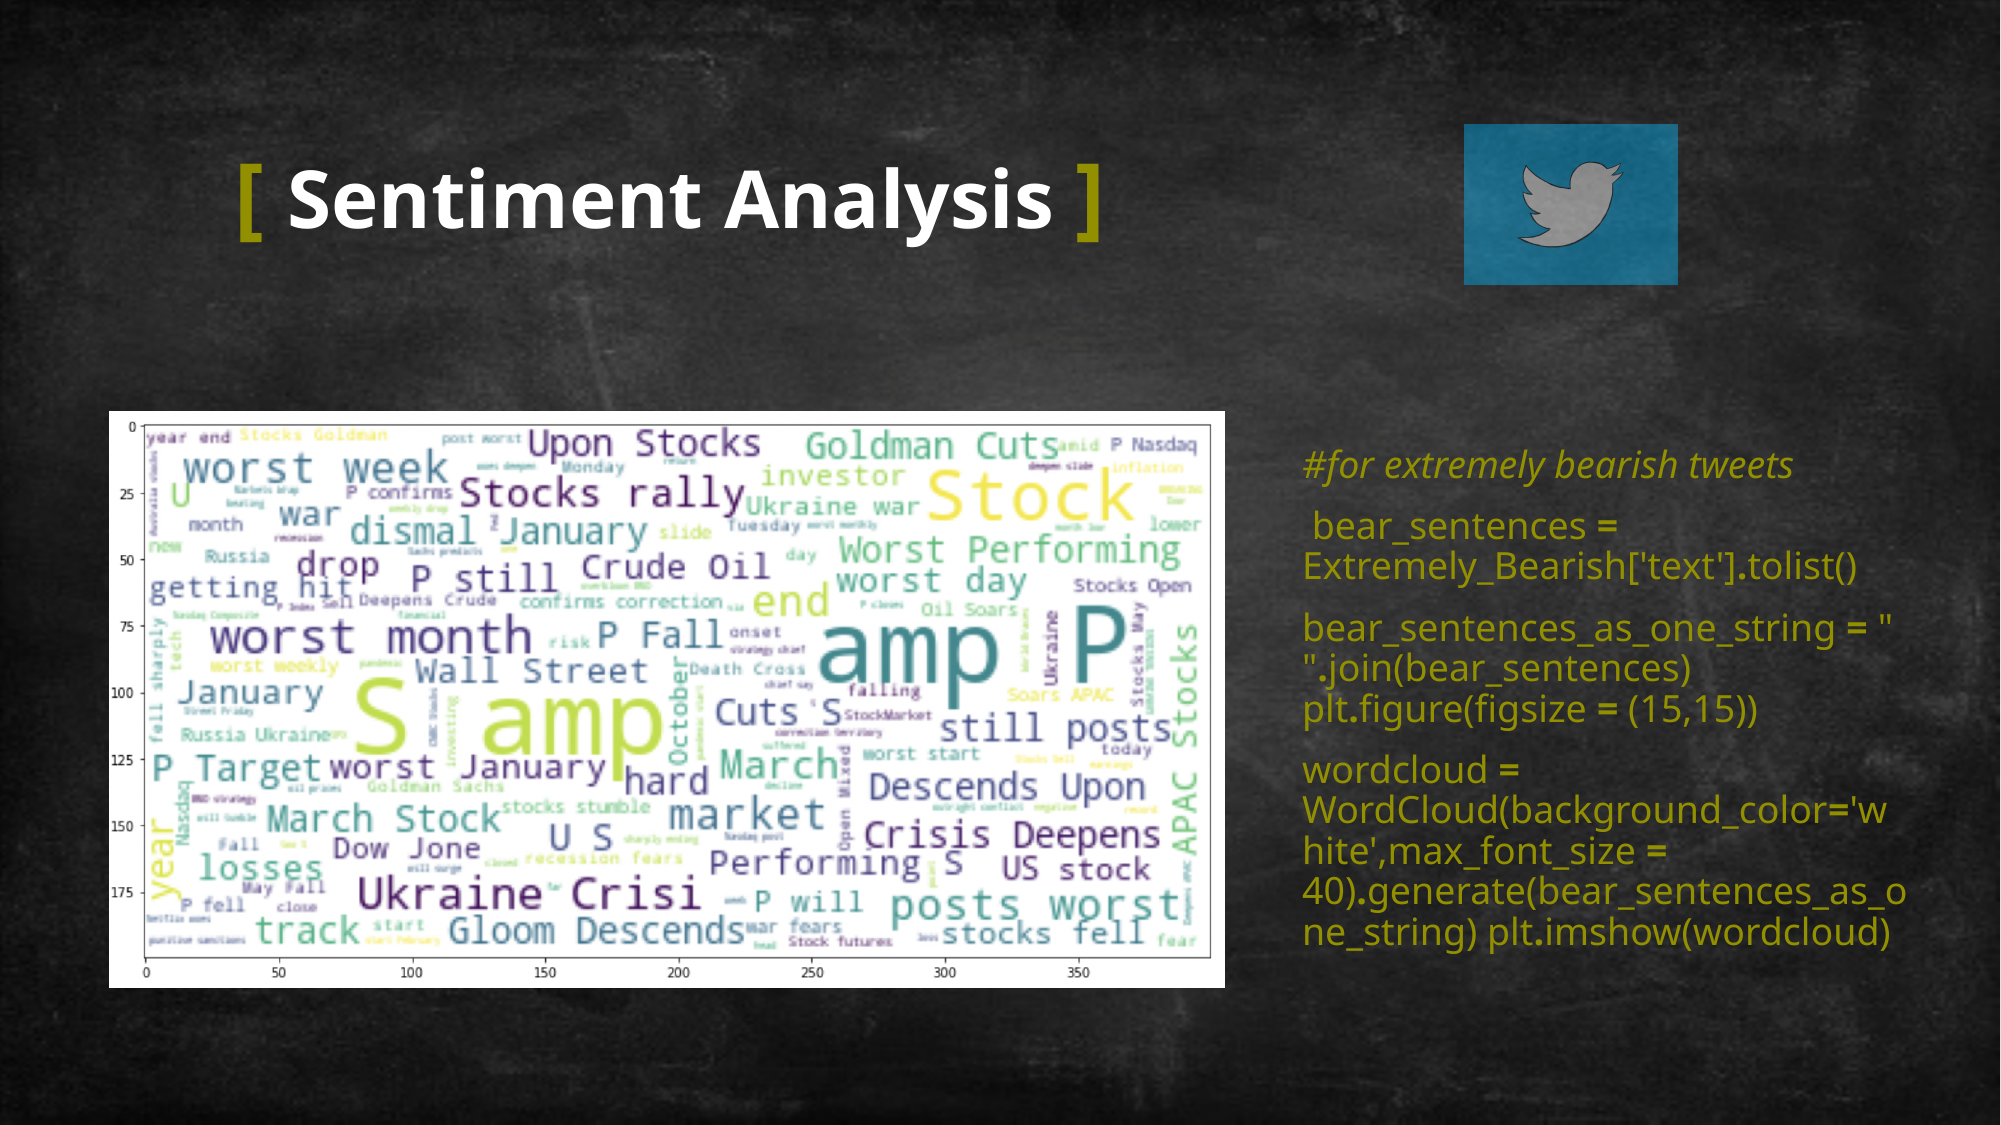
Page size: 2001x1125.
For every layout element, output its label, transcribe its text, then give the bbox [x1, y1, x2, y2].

list #for extremely bearish tweets bear_sentences = Extremely_Bearish['text'].tolist() bear_sentences_as_one_string = " ".join(bear_sentences) plt.figure(figsize = (15,15)) wordcloud = WordCloud(background_color='white',max_font_size = 40).generate(bear_sentences_as_one_string) plt.imshow(wordcloud) [1287, 392, 1925, 1007]
title [ Sentiment Analysis ] [127, 113, 1212, 285]
picture [0, 0, 2001, 1125]
